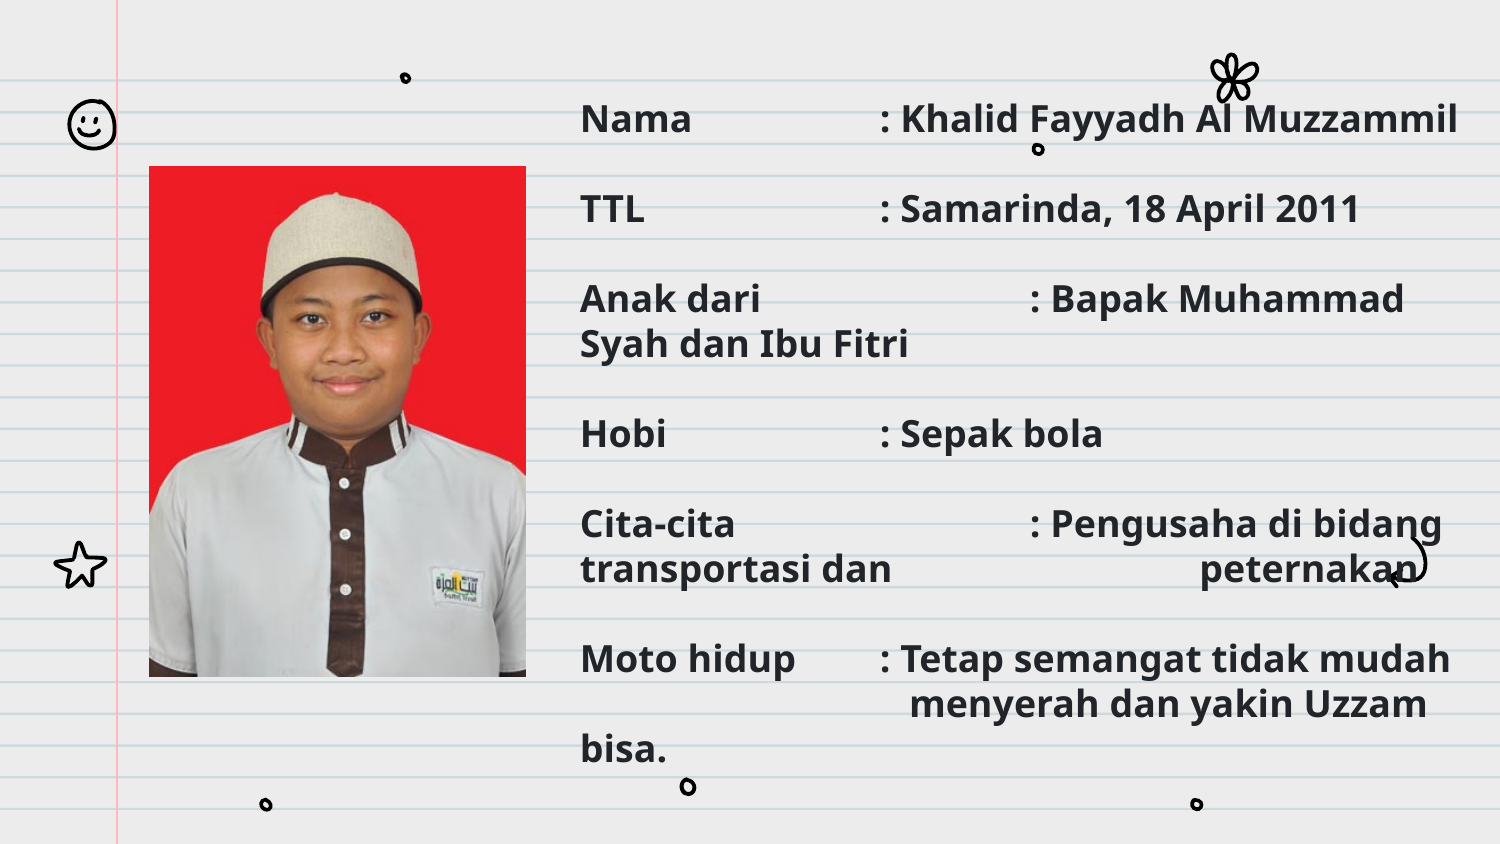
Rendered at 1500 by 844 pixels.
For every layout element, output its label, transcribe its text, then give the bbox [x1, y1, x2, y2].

title Nama : Khalid Fayyadh Al Muzzammil TTL : Samarinda, 18 April 2011 Anak dari : Bapak Muhammad Syah dan Ibu Fitri Hobi : Sepak bola Cita-cita : Pengusaha di bidang transportasi dan peternakan Moto hidup : Tetap semangat tidak mudah menyerah dan yakin Uzzam bisa. [565, 138, 1500, 771]
picture [148, 166, 526, 678]
